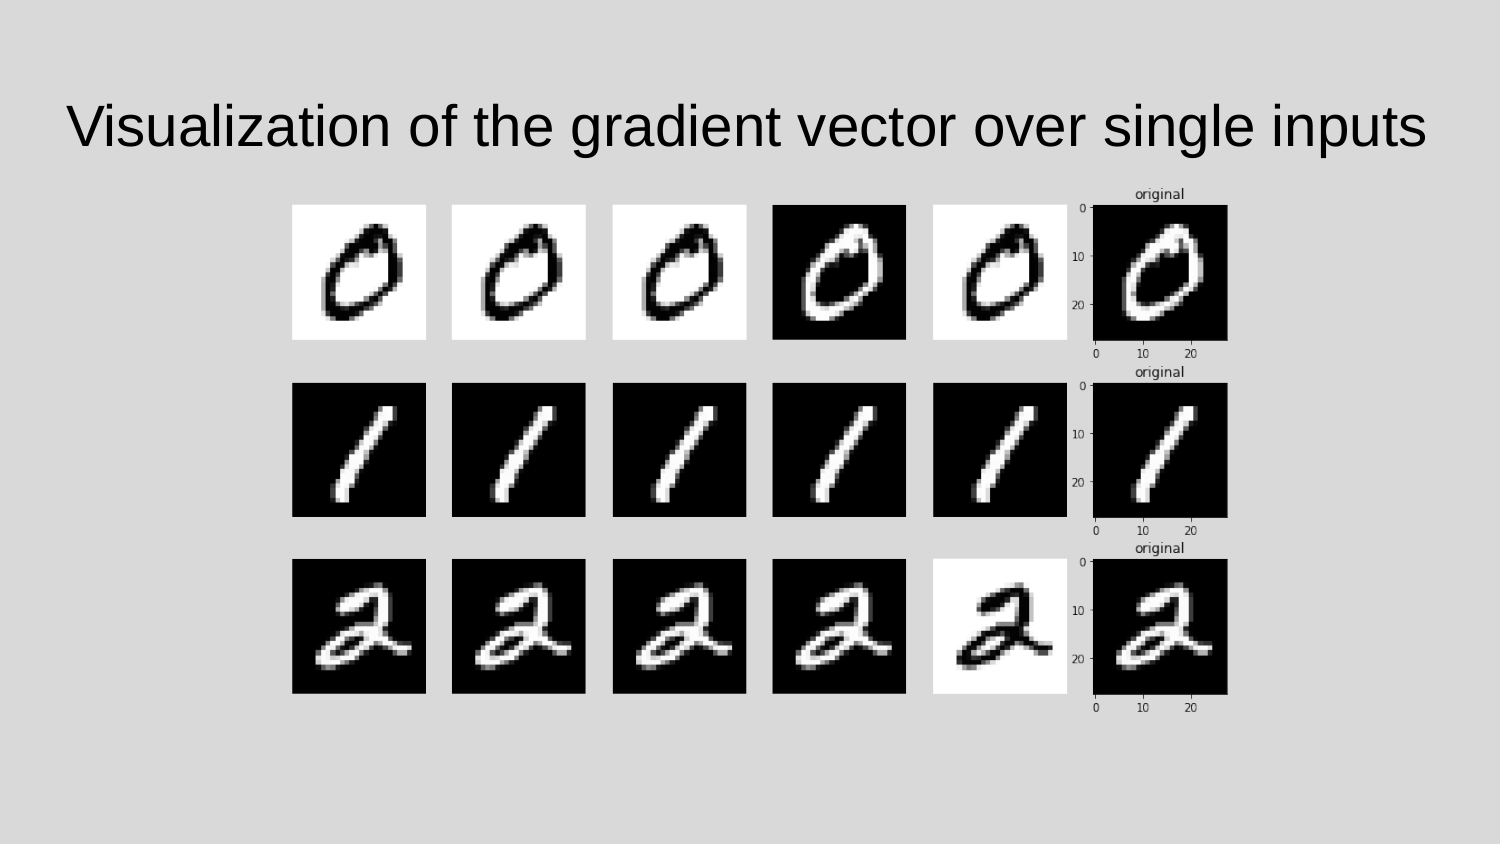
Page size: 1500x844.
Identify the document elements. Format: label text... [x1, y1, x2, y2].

title Visualization of the gradient vector over single inputs [51, 72, 1449, 167]
picture [262, 179, 1238, 722]
